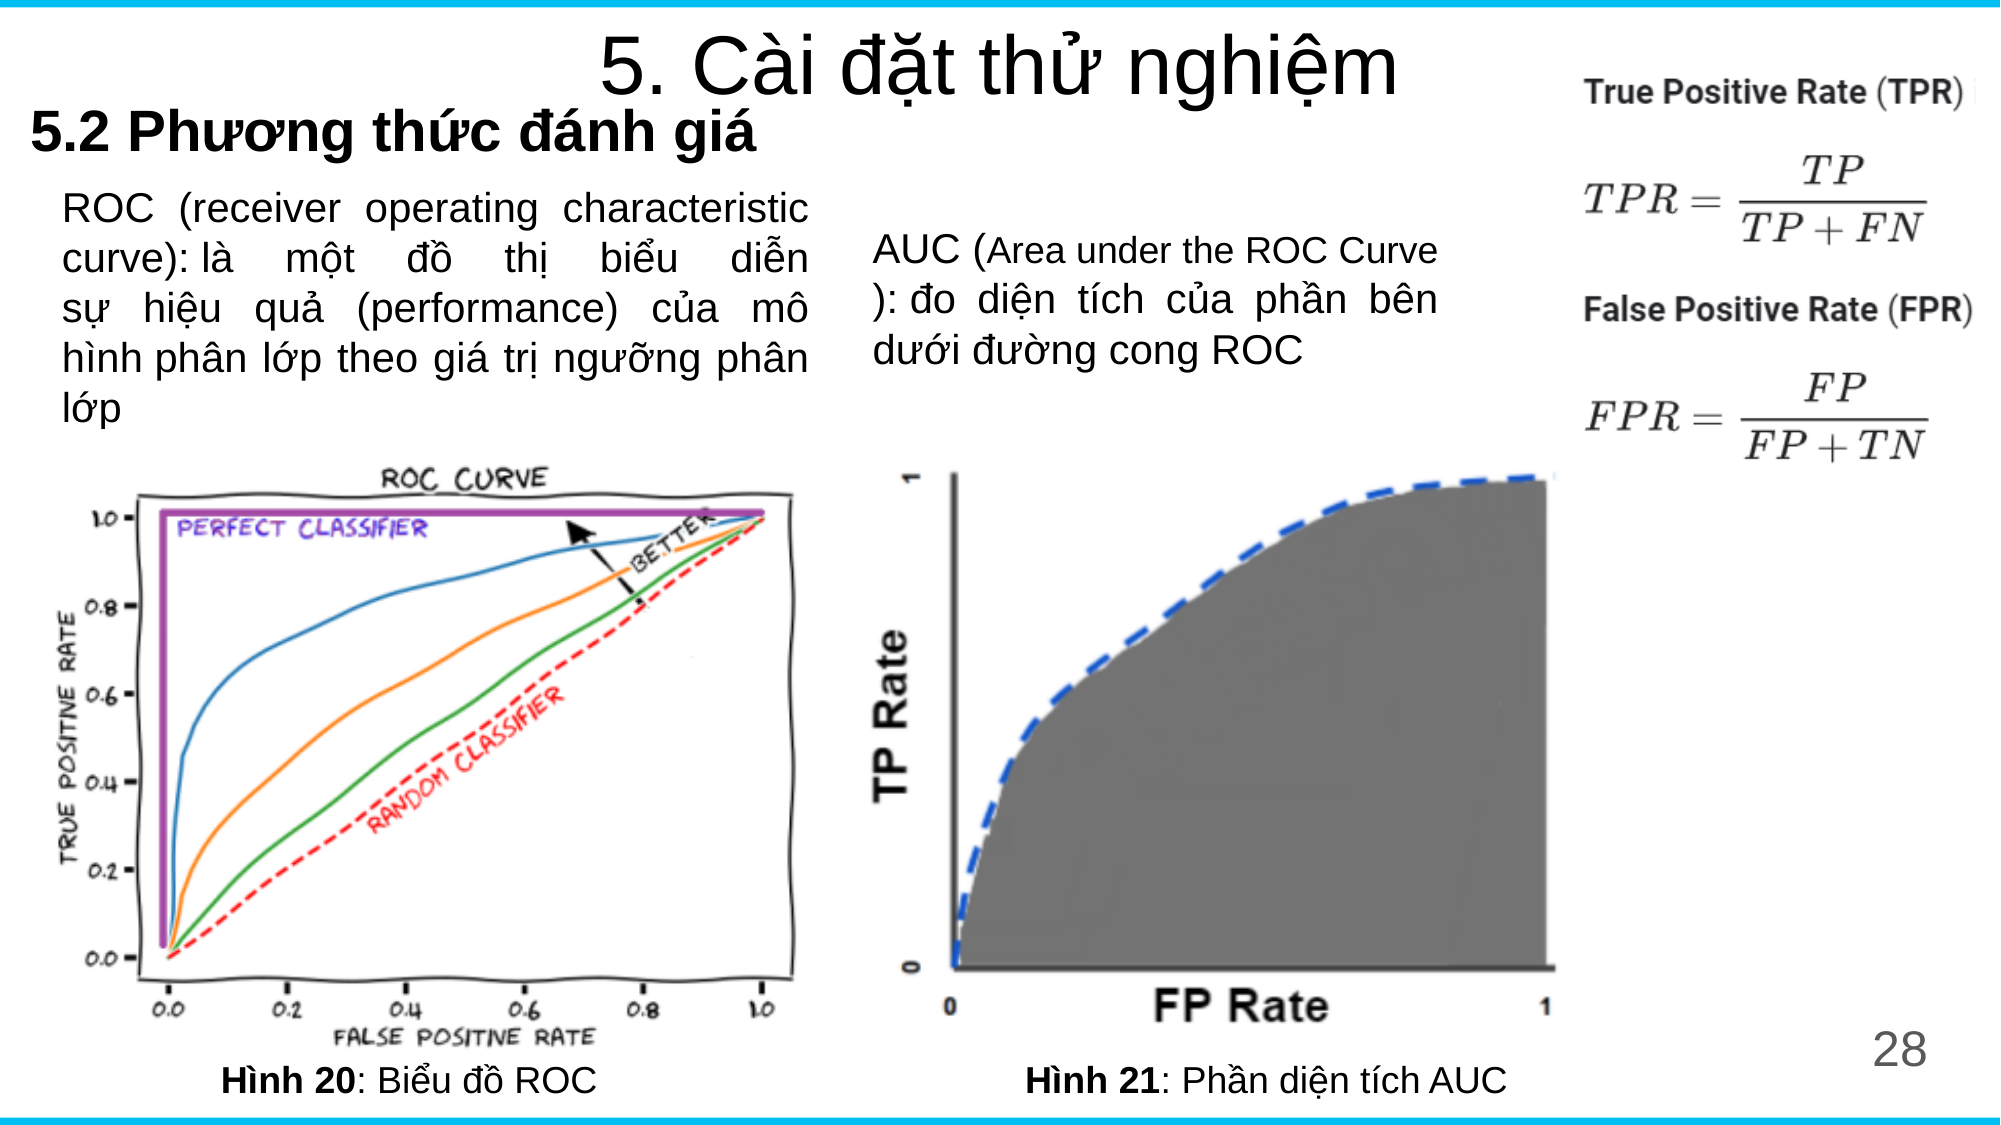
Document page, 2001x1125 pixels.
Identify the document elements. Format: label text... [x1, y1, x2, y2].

picture [21, 68, 1976, 1080]
text_box Hình 20: Biểu đồ ROC [205, 1080, 643, 1108]
text_box AUC (Area under the ROC Curve ): đo diện tích của phần bên dưới đường cong ROC [857, 214, 1454, 380]
list 5. Cài đặt thử nghiệm [50, 7, 1950, 127]
text_box ROC (receiver operating characteristic curve): là một đồ thị biểu diễn sự hiệu quả (performance) của mô hình phân lớp theo giá trị ngưỡng phân lớp [46, 172, 825, 429]
text_box Hình 21: Phần diện tích AUC [1010, 1057, 1530, 1108]
text_box 28 [1530, 1020, 1944, 1081]
text_box 5.2 Phương thức đánh giá [15, 85, 858, 171]
